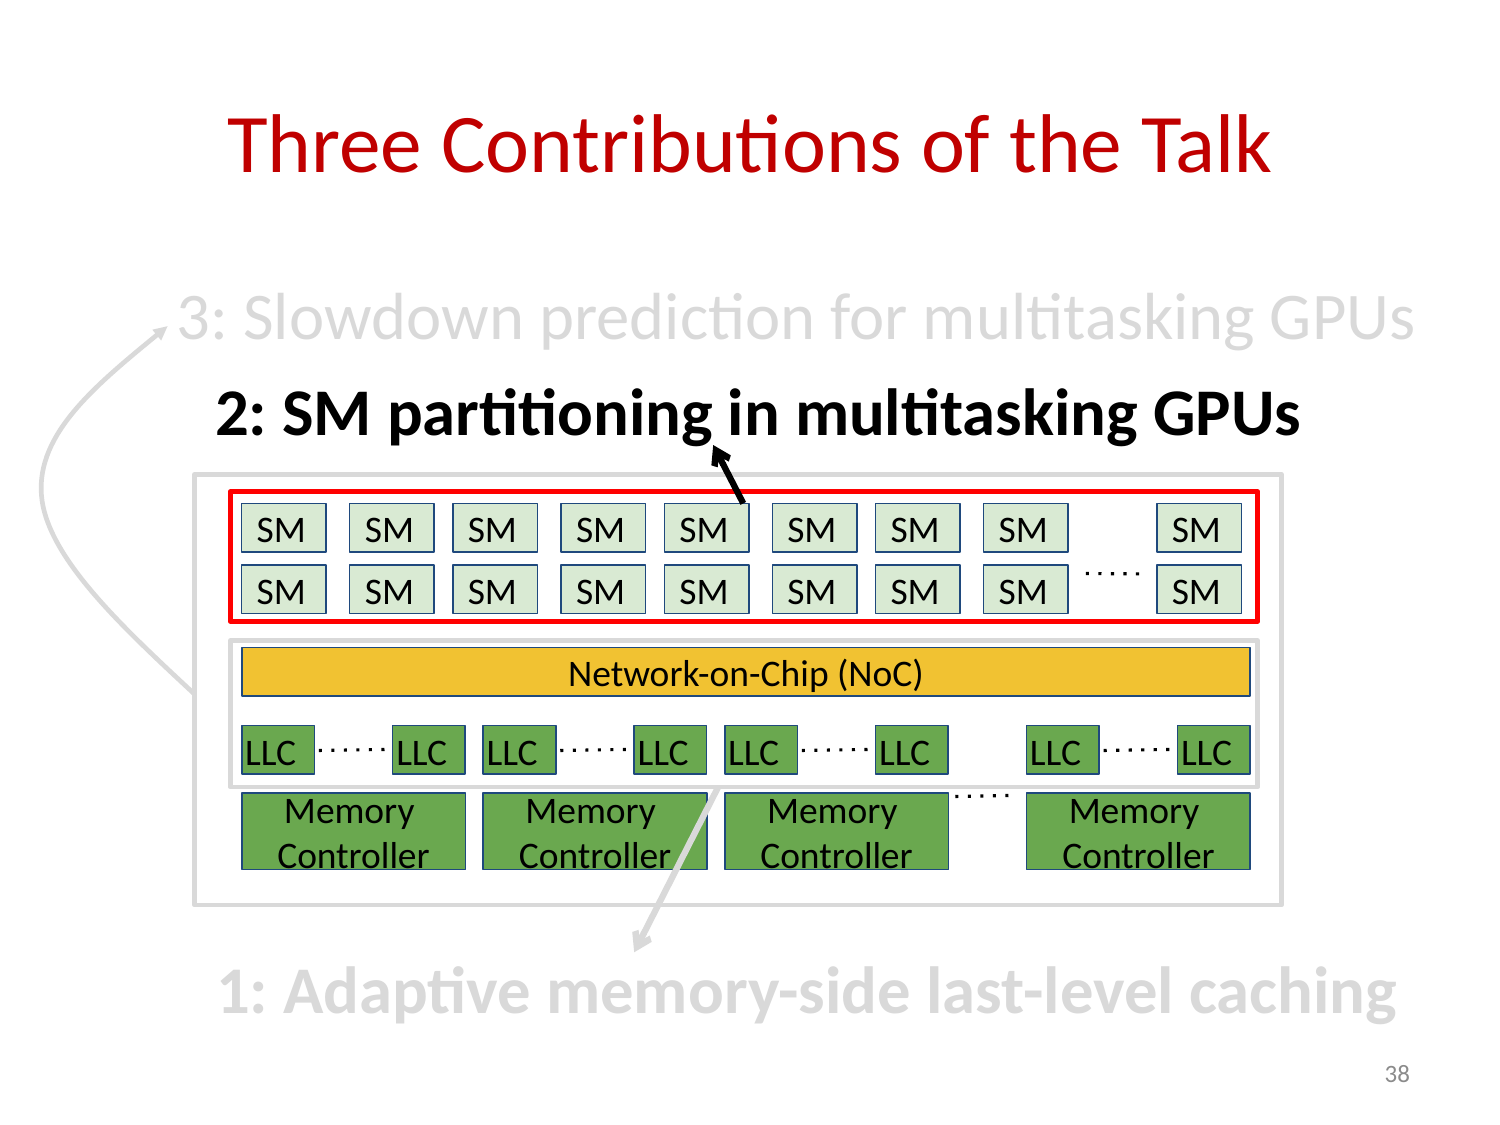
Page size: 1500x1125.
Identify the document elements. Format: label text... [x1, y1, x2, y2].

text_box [719, 712, 810, 775]
text_box Row Buffer [1011, 715, 1265, 782]
text_box 2: SM partitioning in multitasking GPUs [200, 361, 1318, 457]
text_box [380, 712, 470, 775]
title Three Contributions of the Talk [75, 45, 1425, 233]
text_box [863, 712, 960, 775]
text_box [1014, 712, 1111, 775]
slide_number 38 [1074, 1042, 1425, 1103]
text_box 3: Slowdown prediction for multitasking GPUs [161, 265, 1431, 361]
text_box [1165, 712, 1262, 775]
text_box Row Buffer [955, 797, 1009, 803]
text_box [712, 444, 744, 504]
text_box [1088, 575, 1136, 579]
text_box Row Buffer [226, 715, 962, 783]
text_box [40, 326, 196, 695]
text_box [471, 712, 568, 775]
text_box [193, 472, 1284, 907]
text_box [633, 786, 719, 953]
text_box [229, 712, 327, 775]
text_box 1: Adaptive memory-side last-level caching [201, 939, 1414, 1034]
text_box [622, 712, 719, 775]
